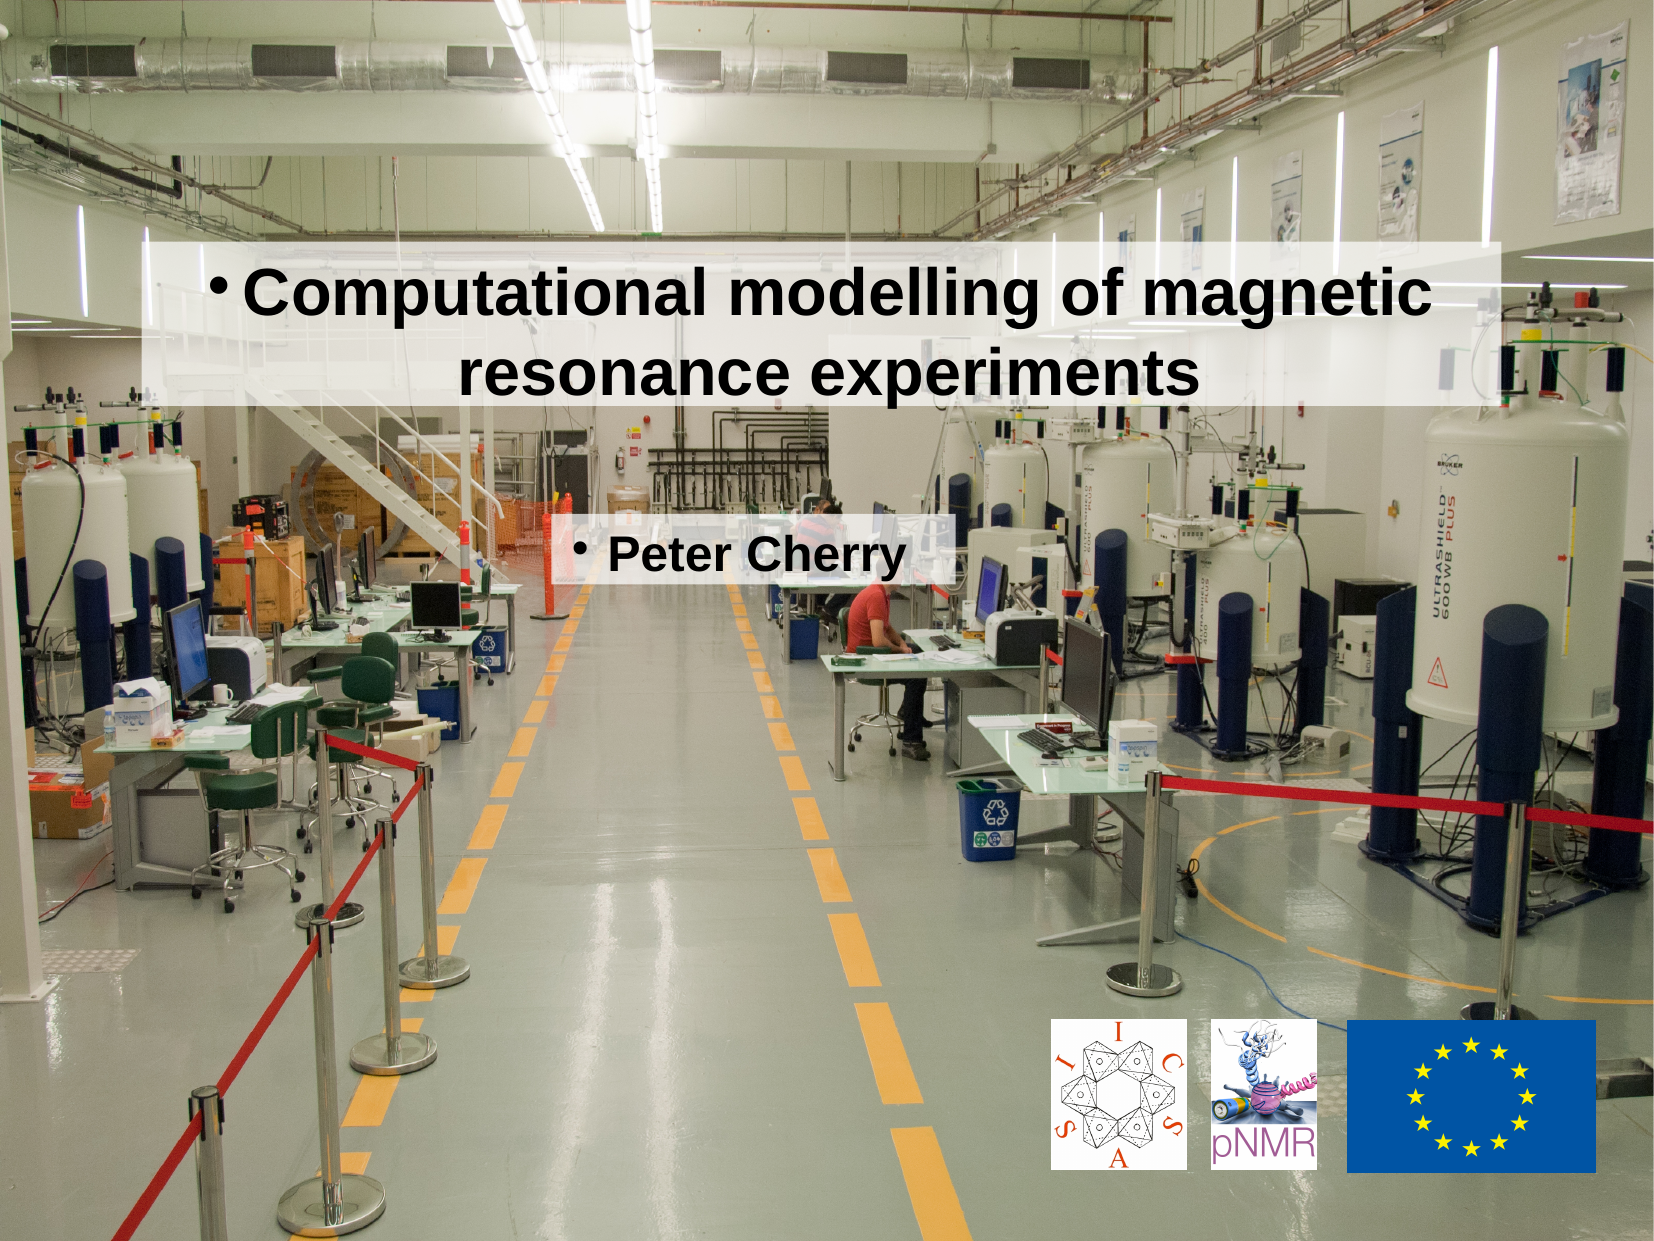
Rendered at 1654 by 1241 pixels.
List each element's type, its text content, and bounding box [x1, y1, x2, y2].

text_box Peter Cherry [551, 513, 956, 585]
text_box Computational modelling of magnetic resonance experiments [141, 241, 1502, 406]
picture [0, 0, 1654, 1241]
